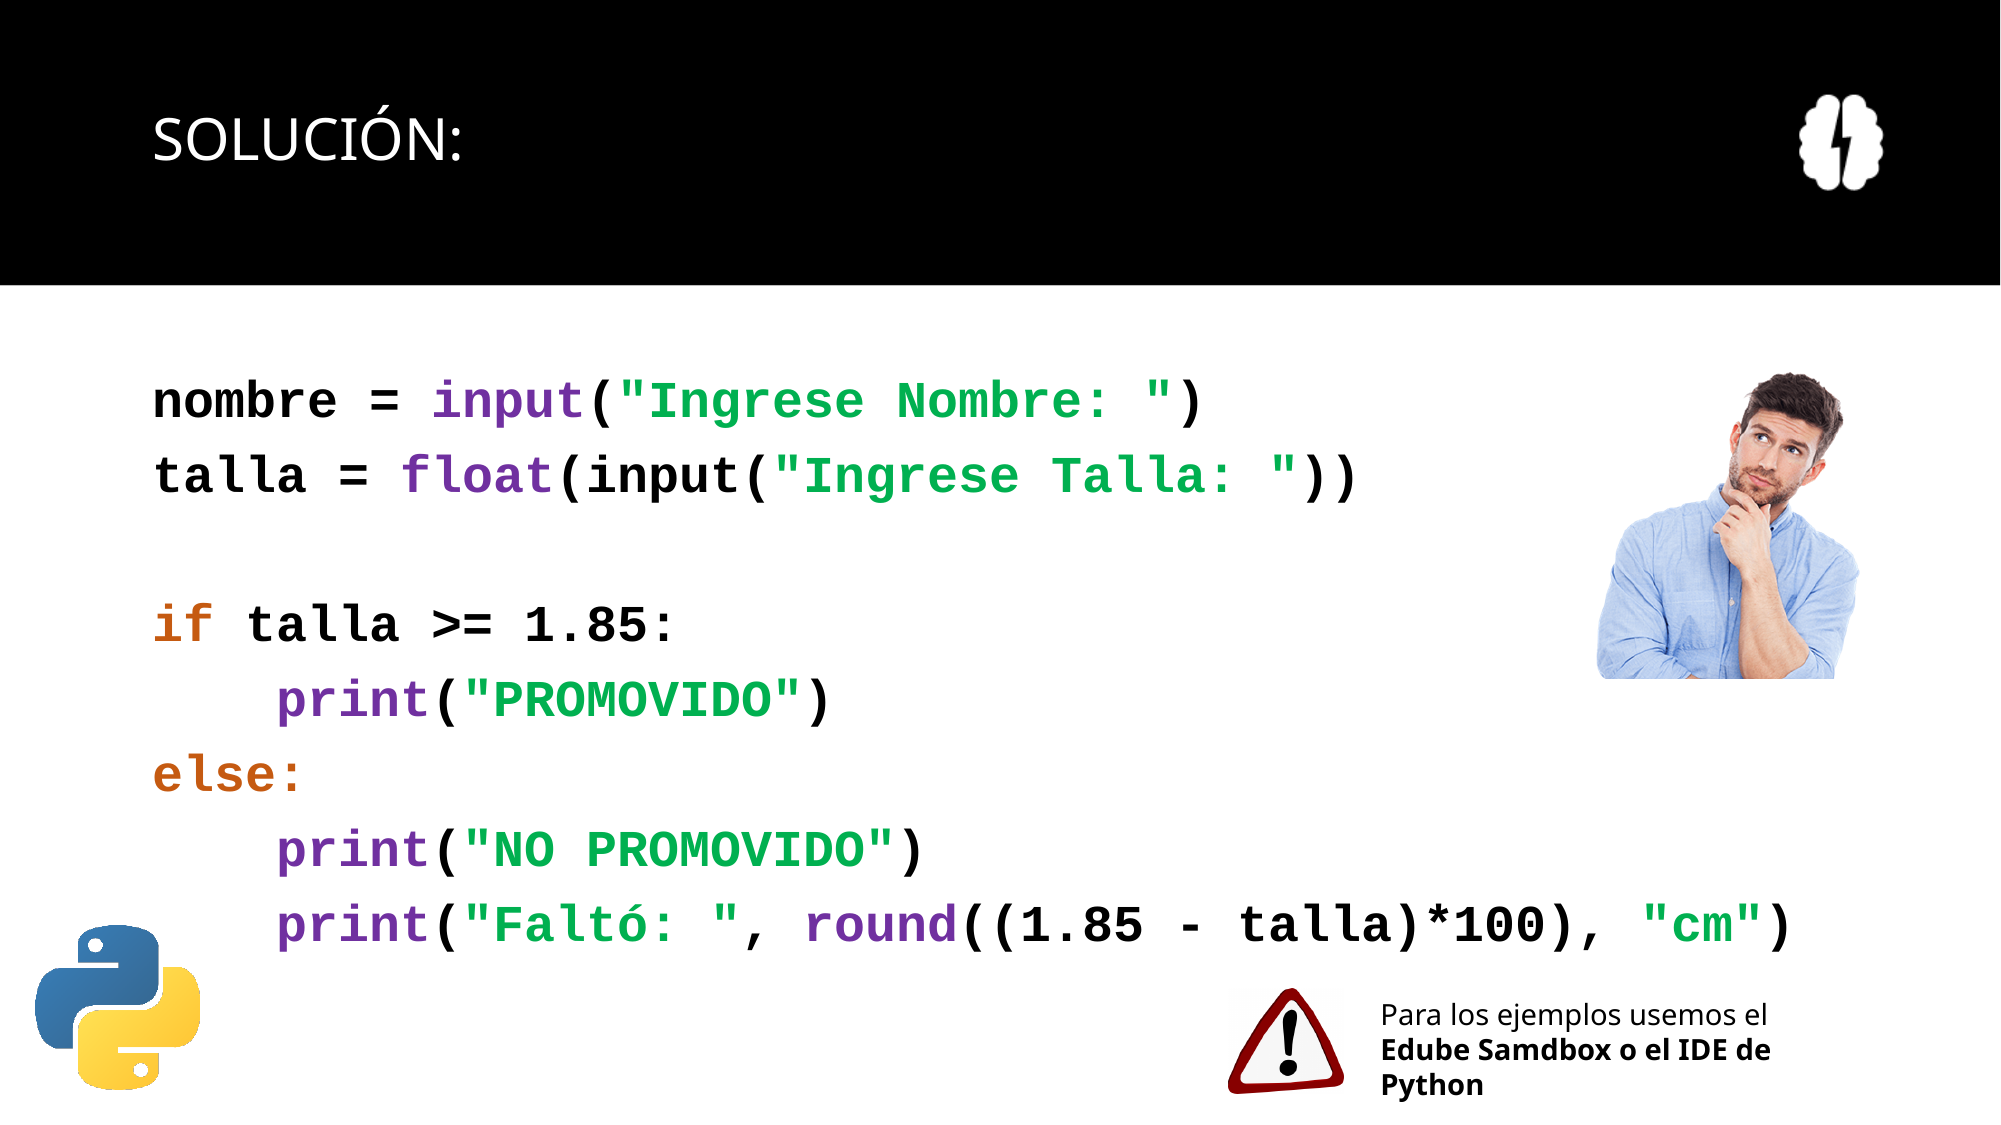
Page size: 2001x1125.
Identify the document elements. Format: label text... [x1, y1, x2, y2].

text_box Para los ejemplos usemos el Edube Samdbox o el IDE de Python [1365, 988, 1863, 1109]
list nombre = input("Ingrese Nombre: ") talla = float(input("Ingrese Talla: ")) if talla >= 1.85: print("PROMOVIDO") else: print("NO PROMOVIDO") print("Faltó: ", round((1.85 - talla)*100), "cm") [137, 364, 1863, 1009]
title SOLUCIÓN: [137, 89, 1682, 194]
picture [0, 0, 2001, 1125]
